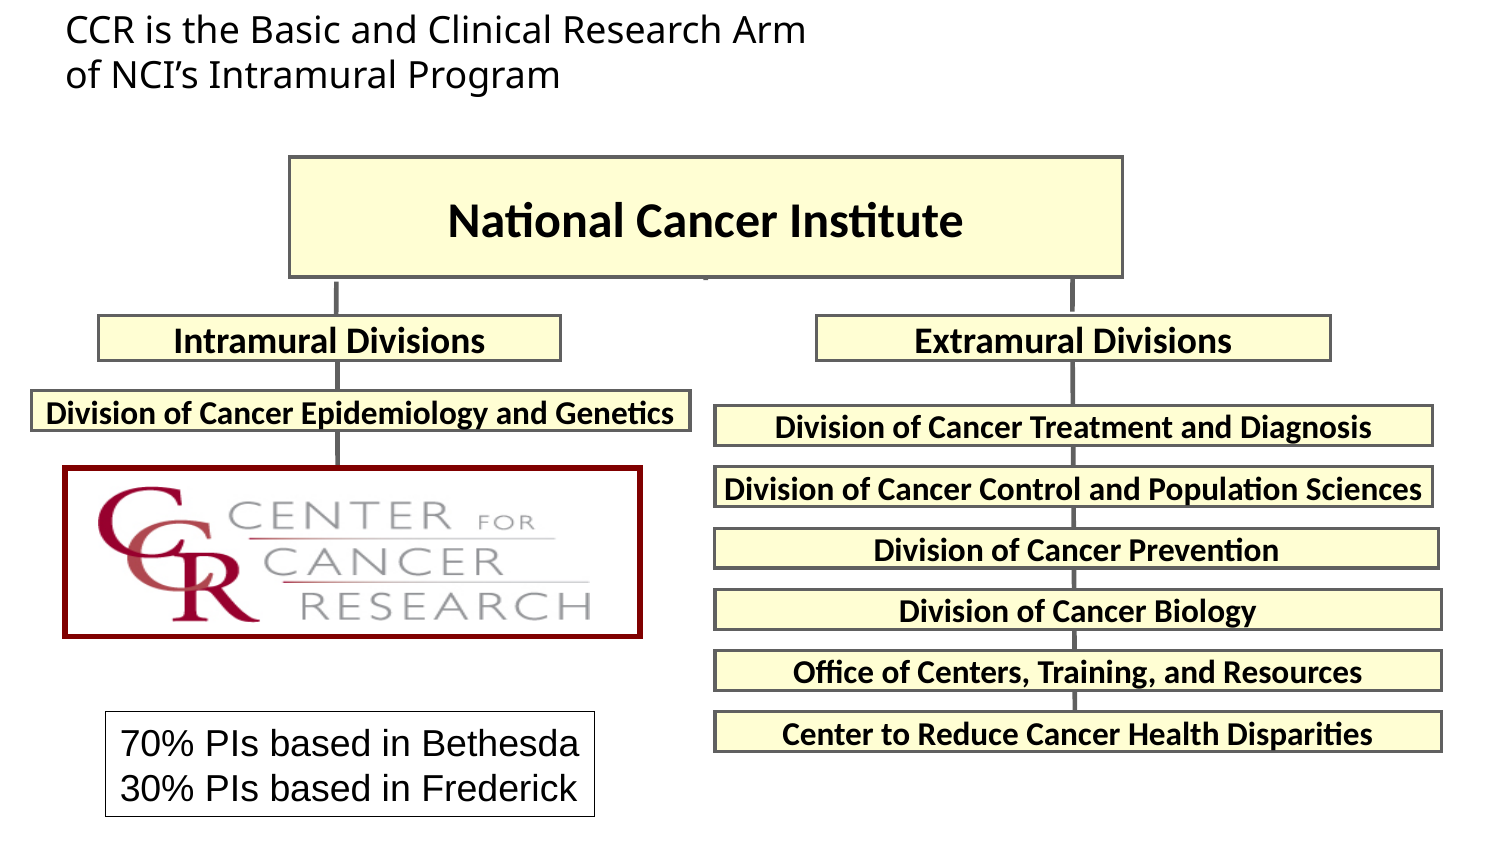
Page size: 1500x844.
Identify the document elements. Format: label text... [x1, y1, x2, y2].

text_box 70% PIs based in Bethesda 30% PIs based in Frederick [105, 711, 595, 817]
text_box Extramural Divisions [816, 315, 1331, 361]
text_box Intramural Divisions [98, 315, 561, 361]
text_box Division of Cancer Prevention [714, 528, 1439, 569]
text_box Division of Cancer Treatment and Diagnosis [714, 405, 1433, 446]
text_box Office of Centers, Training, and Resources [714, 650, 1442, 691]
text_box Division of Cancer Control and Population Sciences [714, 466, 1433, 507]
text_box Division of Cancer Epidemiology and Genetics [31, 390, 690, 431]
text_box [64, 467, 641, 637]
text_box Center to Reduce Cancer Health Disparities [714, 711, 1442, 752]
title CCR is the Basic and Clinical Research Arm of NCI’s Intramural Program [65, 6, 1225, 110]
text_box Division of Cancer Biology [714, 589, 1442, 630]
text_box National Cancer Institute [289, 157, 1123, 277]
